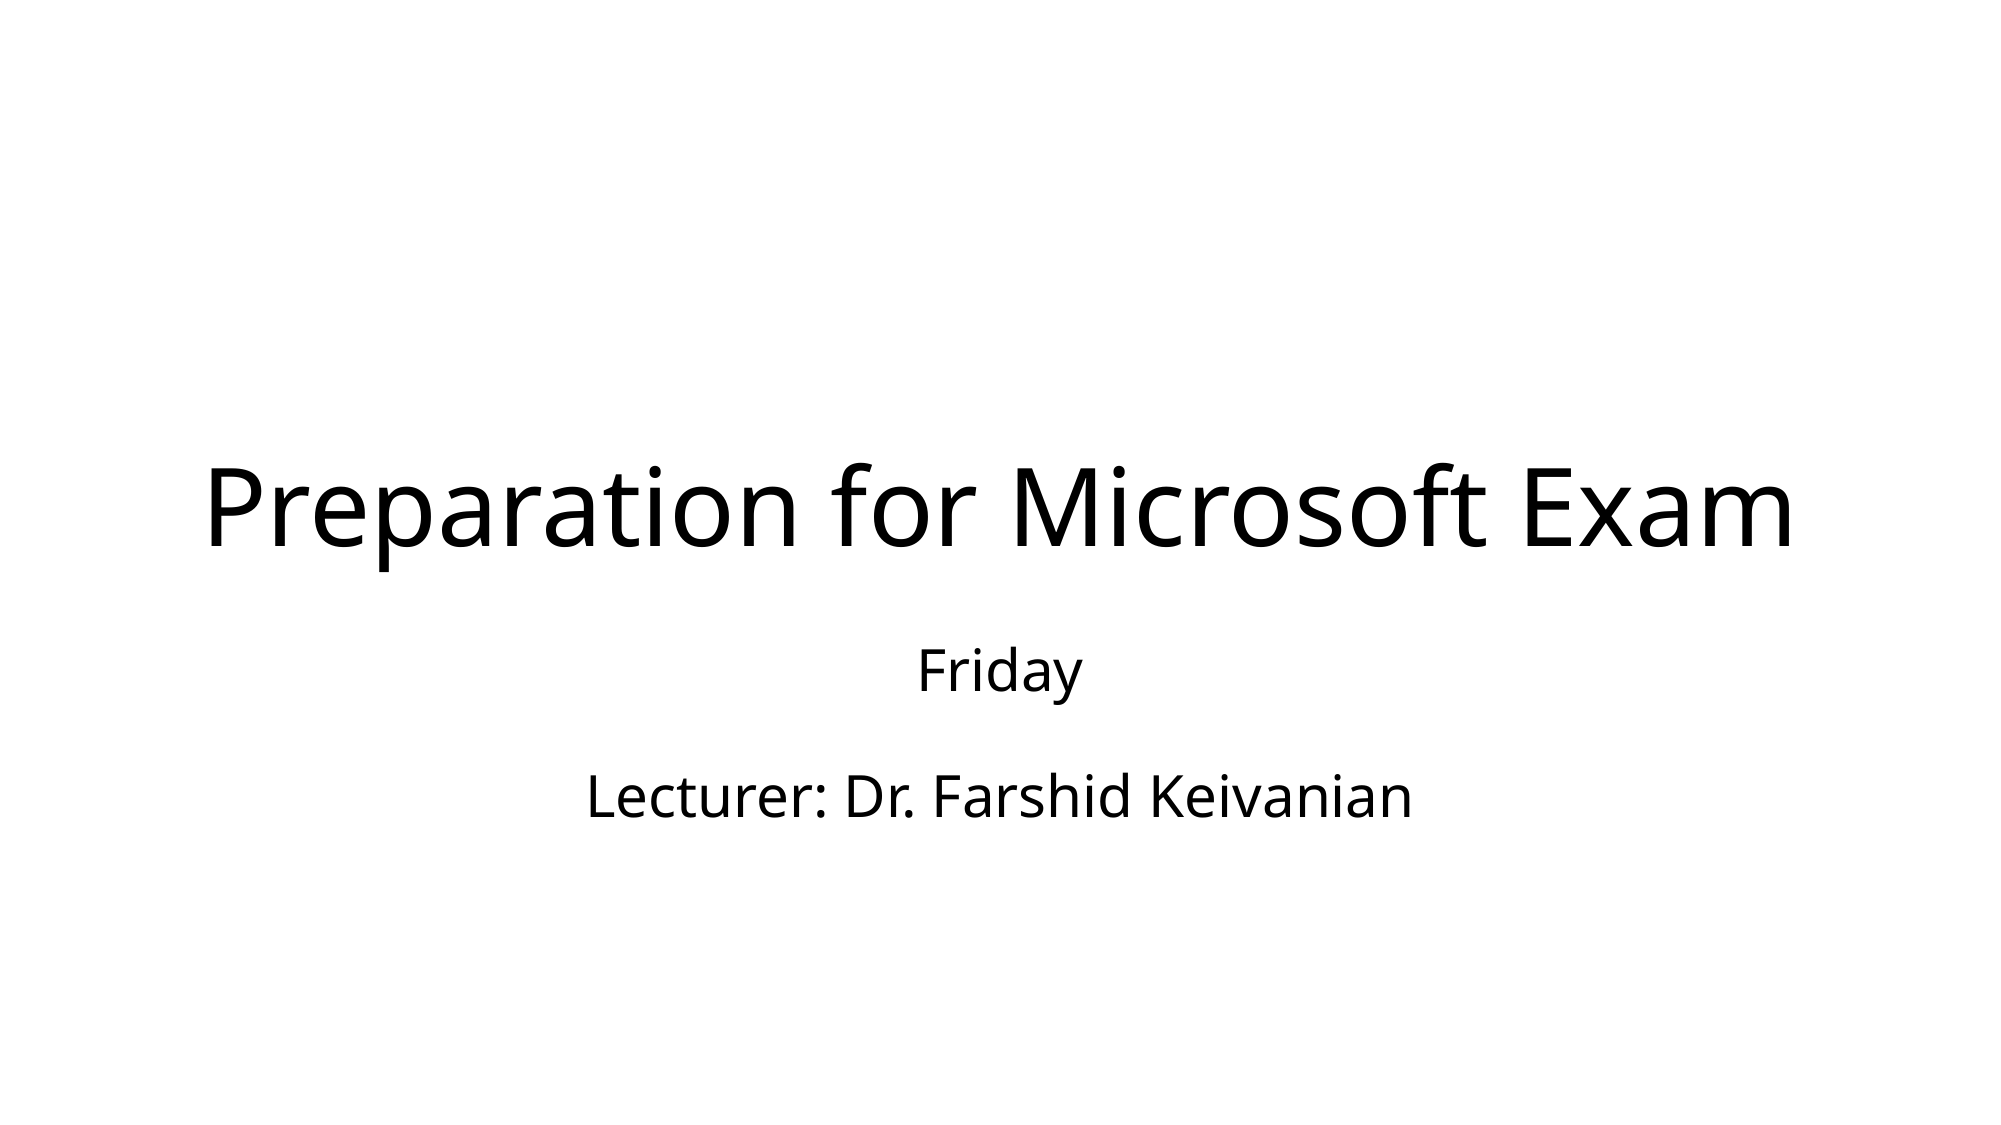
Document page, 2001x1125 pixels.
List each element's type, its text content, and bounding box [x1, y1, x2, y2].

title Preparation for Microsoft Exam [155, 184, 1845, 576]
subtitle Friday Lecturer: Dr. Farshid Keivanian [249, 590, 1750, 863]
